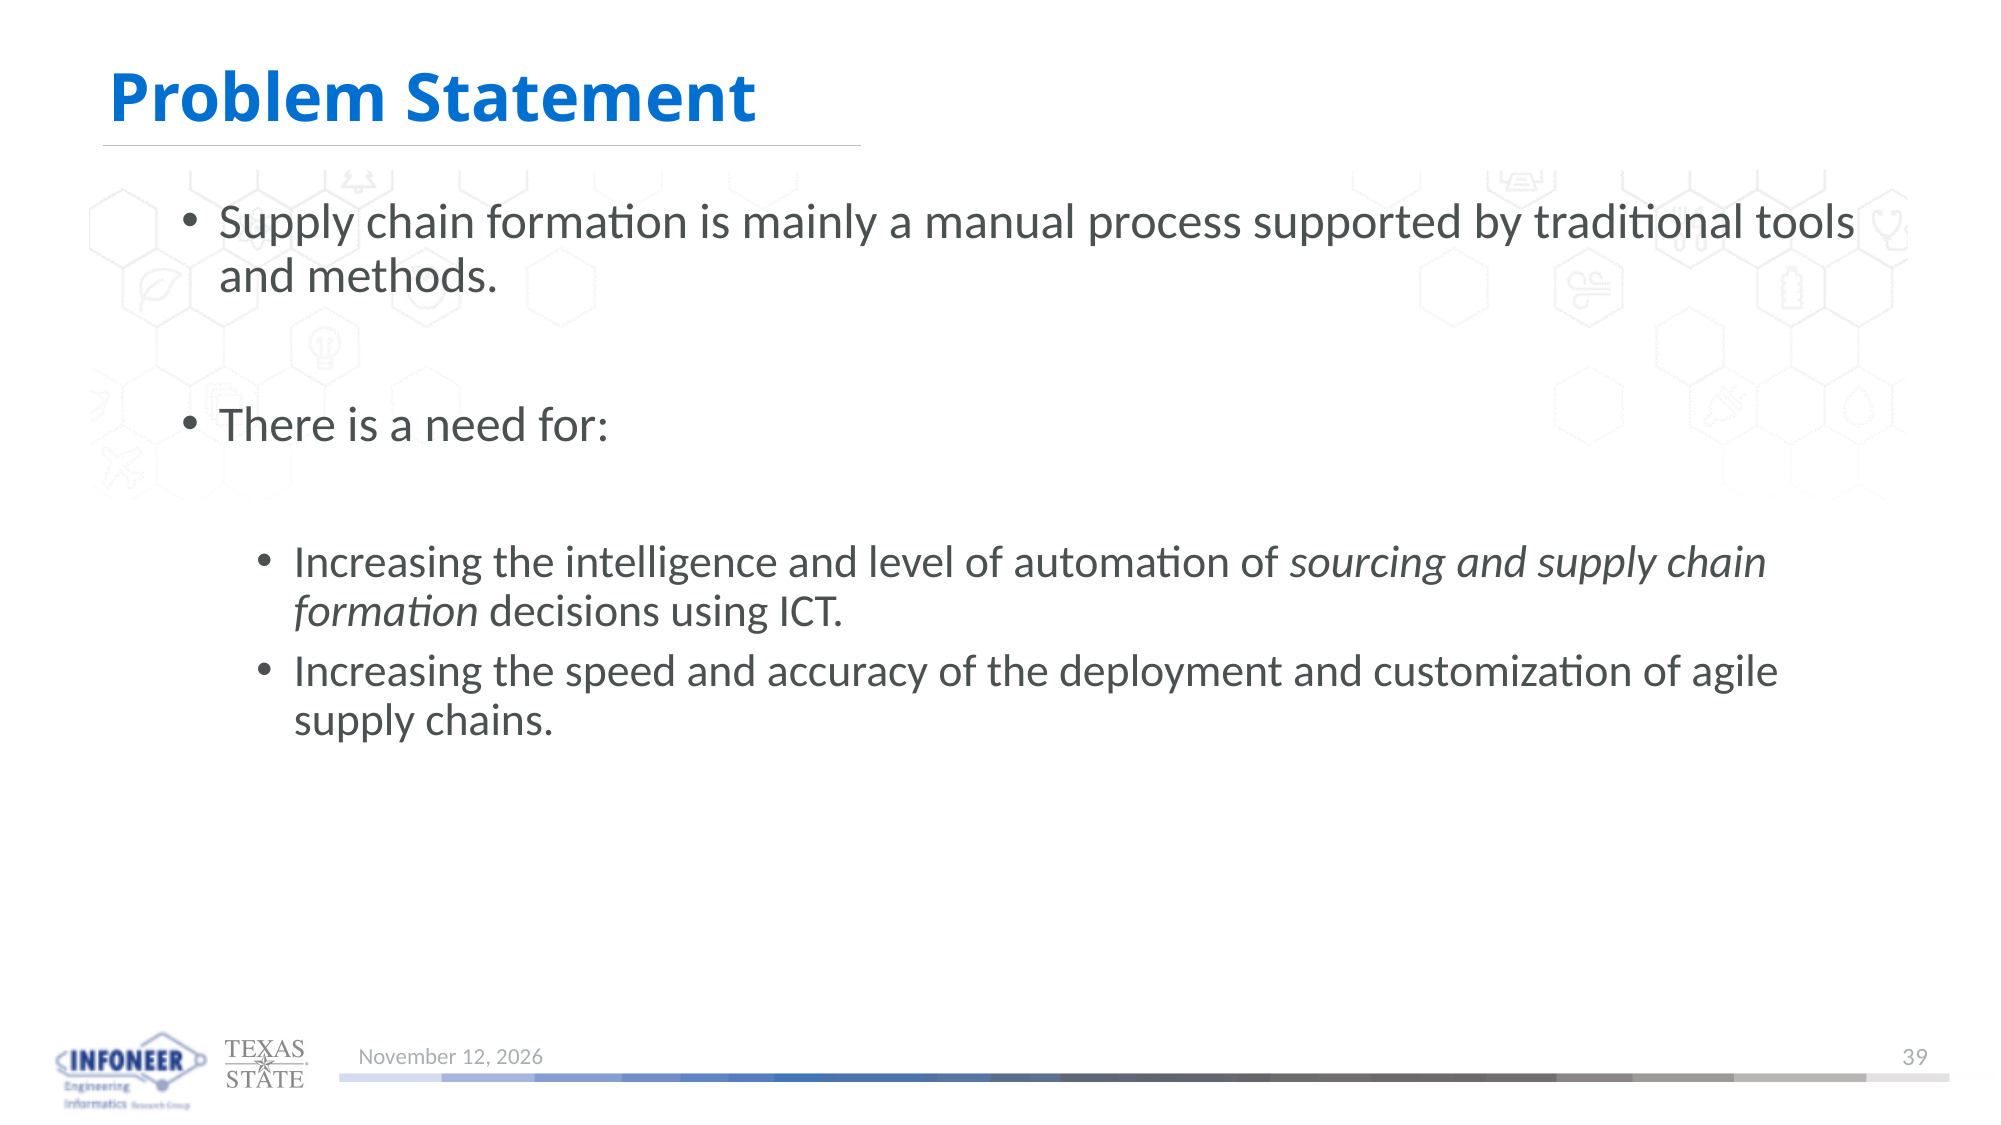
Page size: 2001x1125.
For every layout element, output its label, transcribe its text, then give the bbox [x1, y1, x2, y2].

picture [341, 1074, 1995, 1082]
picture [89, 170, 1908, 500]
list Supply chain formation is mainly a manual process supported by traditional tools and methods. There is a need for: Increasing the intelligence and level of automation of sourcing and supply chain formation decisions using ICT. Increasing the speed and accuracy of the deployment and customization of agile supply chains. [166, 187, 1885, 988]
picture [224, 1039, 309, 1090]
